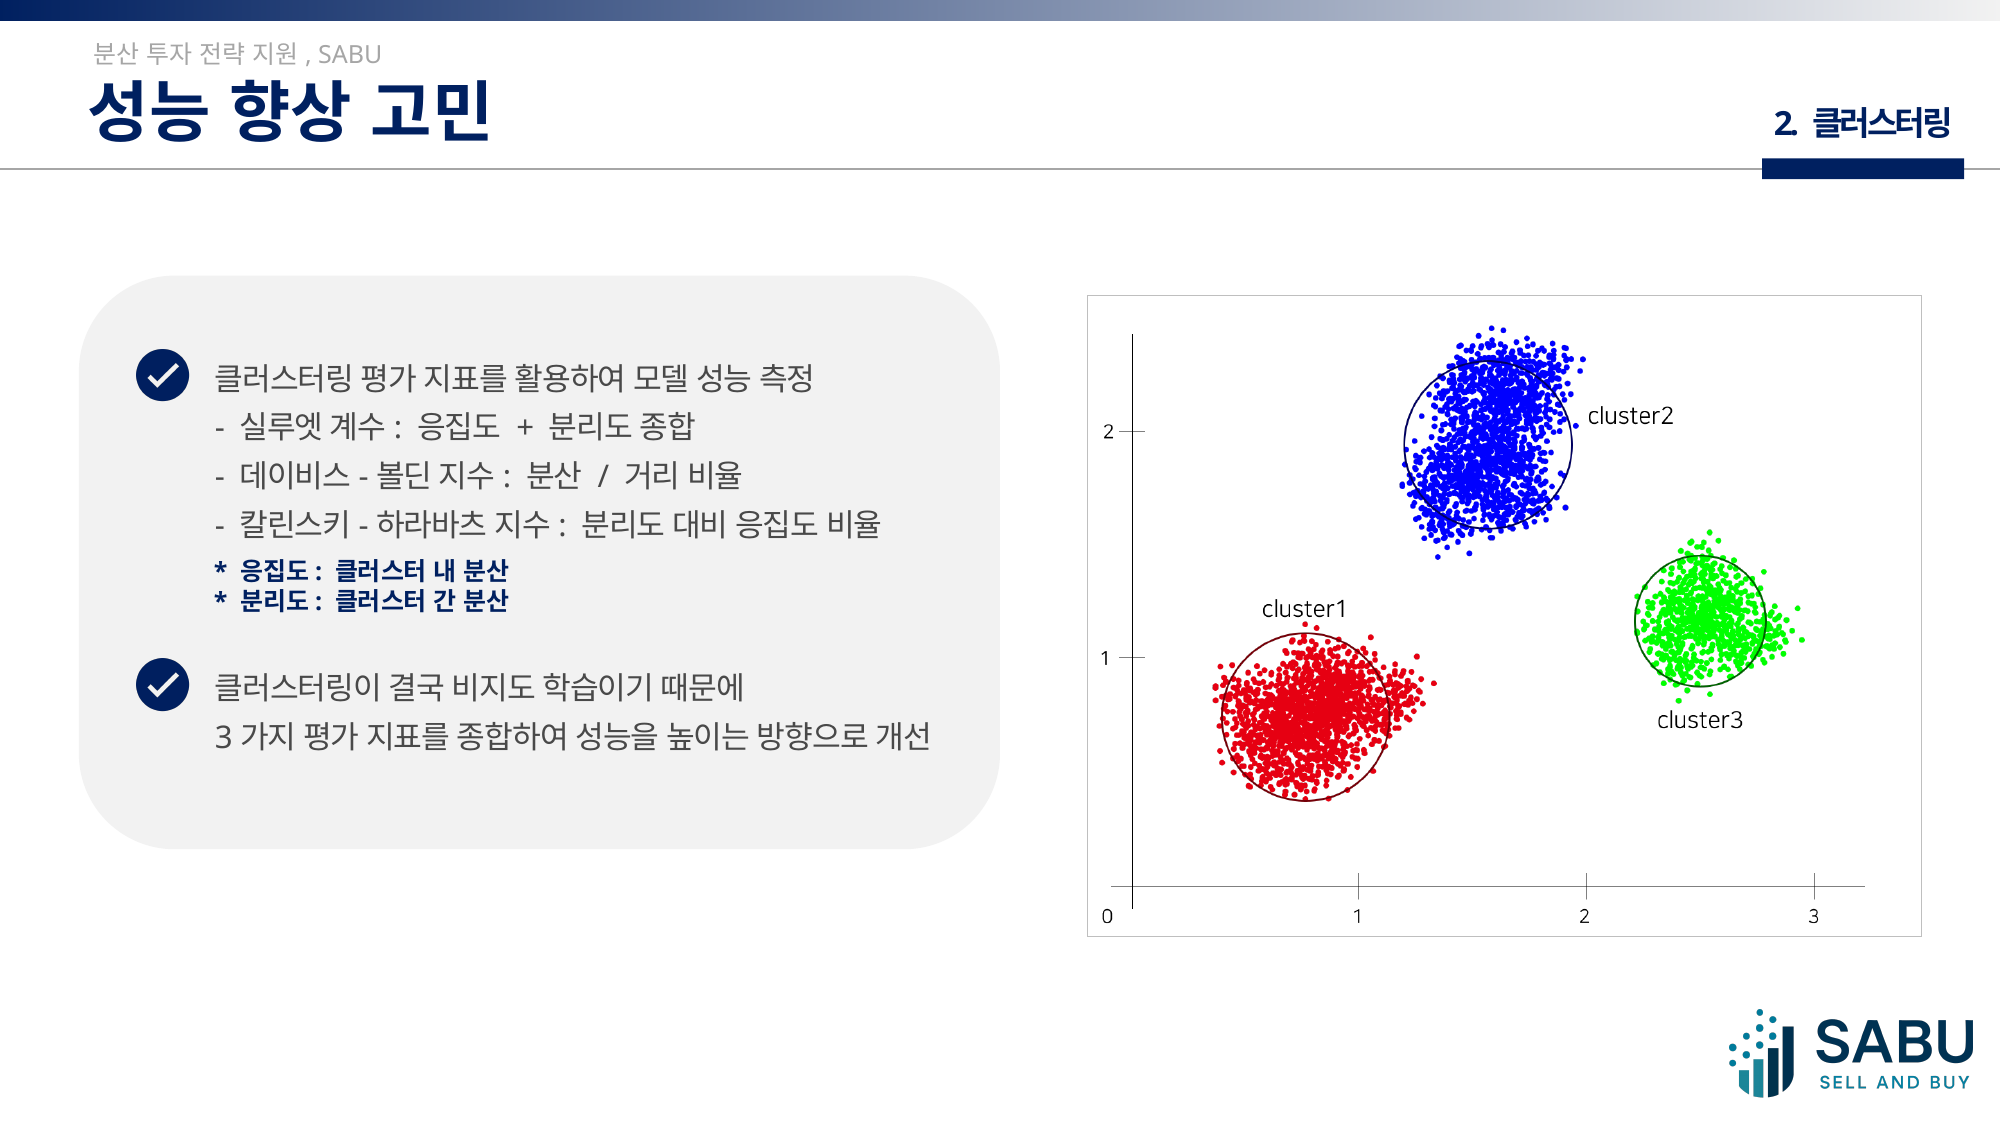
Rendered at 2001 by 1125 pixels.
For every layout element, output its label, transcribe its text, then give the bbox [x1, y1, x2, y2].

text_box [1758, 101, 1968, 180]
text_box [77, 274, 1002, 851]
text_box [0, 0, 2000, 22]
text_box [129, 341, 945, 541]
text_box * 응집도: 클러스터 내 분산 * 분리도: 클러스터 간 분산 [214, 555, 935, 616]
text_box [129, 650, 945, 752]
picture [1729, 1009, 1973, 1098]
picture [1086, 294, 1922, 938]
text_box 성능 향상 고민 [87, 70, 809, 151]
text_box 분산 투자 전략 지원, SABU [94, 38, 407, 69]
